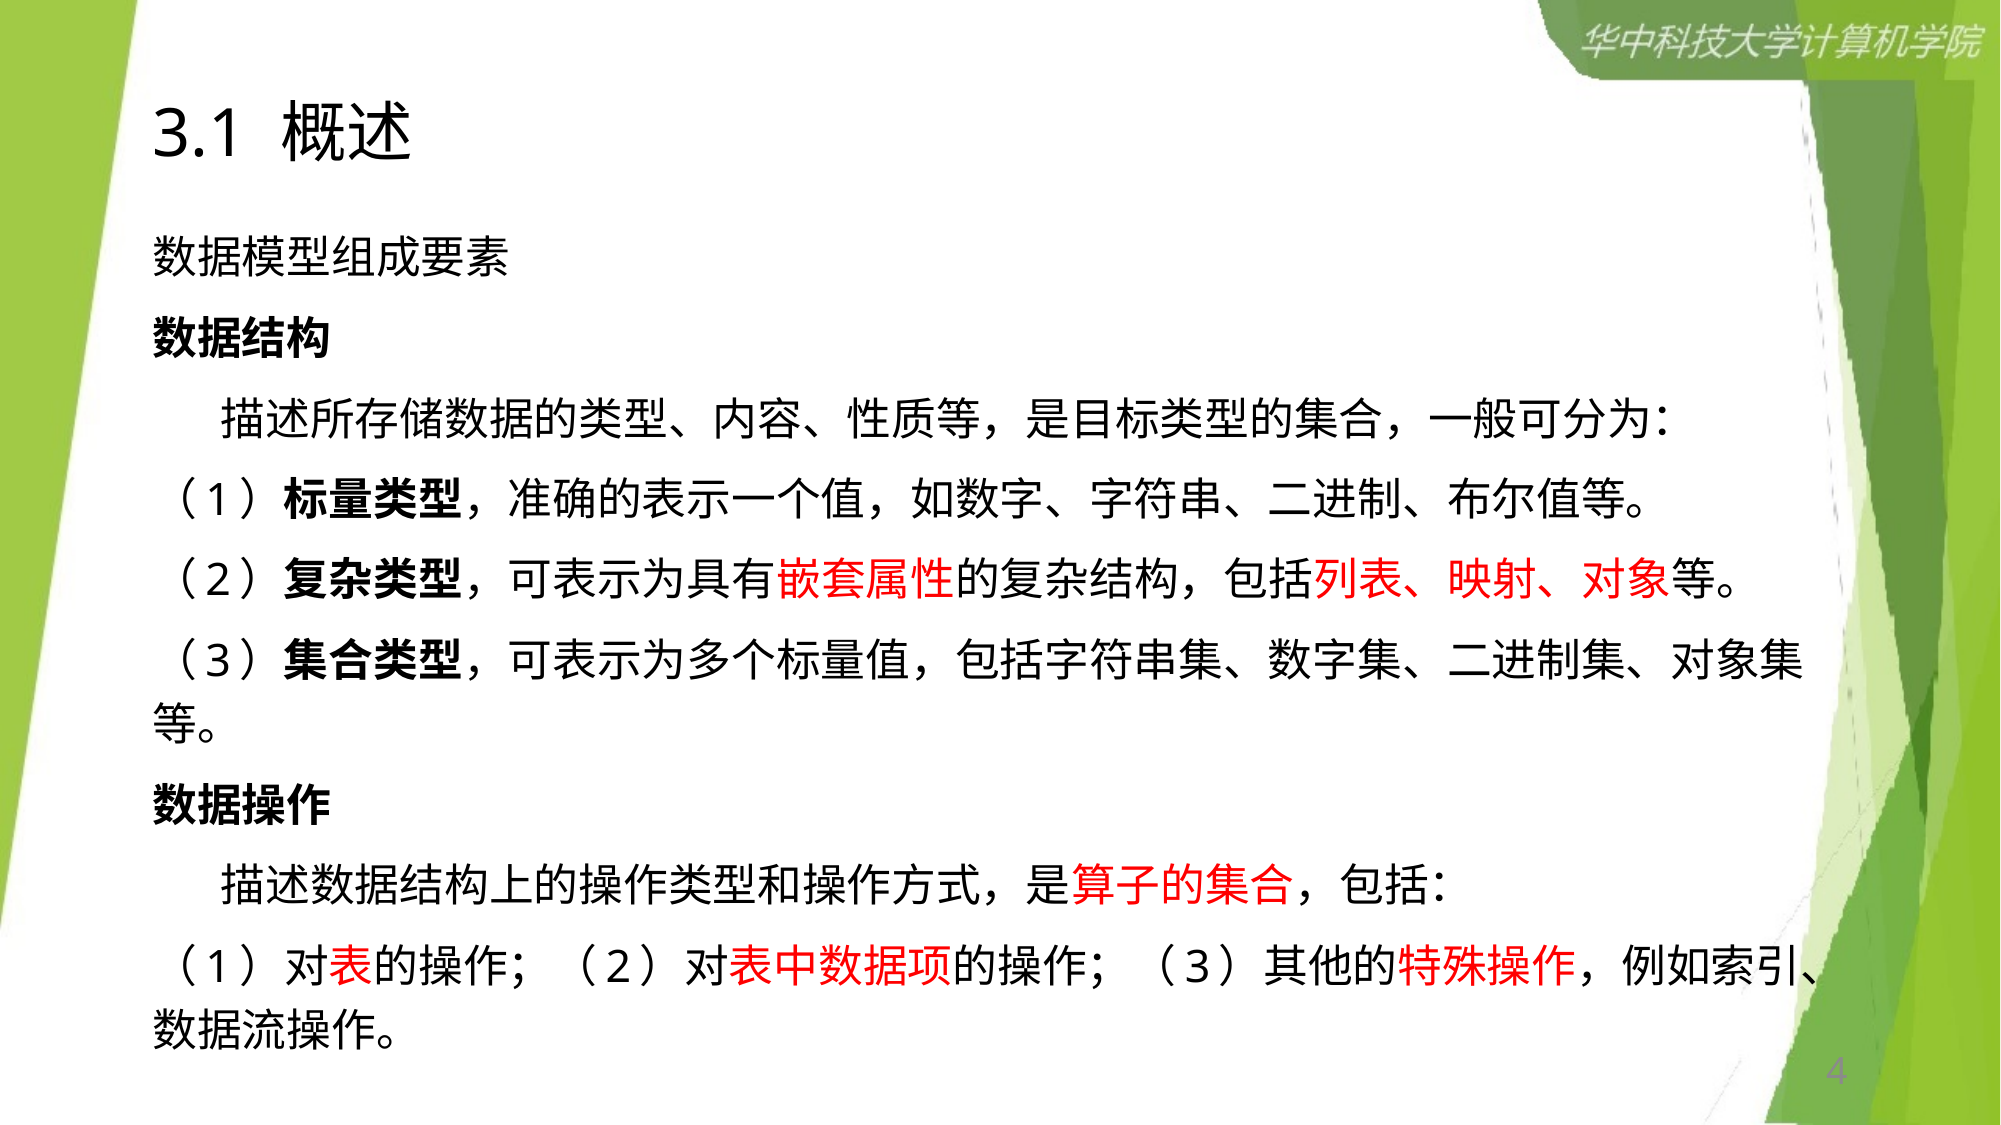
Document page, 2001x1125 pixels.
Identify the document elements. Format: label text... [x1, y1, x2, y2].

title 3.1 概述 [137, 59, 1863, 210]
picture [0, 0, 2001, 1125]
list 数据模型组成要素 数据结构 描述所存储数据的类型、内容、性质等，是目标类型的集合，一般可分为： （1）标量类型，准确的表示一个值，如数字、字符串、二进制、布尔值等。 （2）复杂类型，可表示为具有嵌套属性的复杂结构，包括列表、映射、对象等。 （3）集合类型，可表示为多个标量值，包括字符串集、数字集、二进制集、对象集等。 数据操作 描述数据结构上的操作类型和操作方式，是算子的集合，包括： （1）对表的操作；（2）对表中数据项的操作；（3）其他的特殊操作，例如索引、数据流操作。 [137, 210, 1863, 1067]
slide_number 4 [1412, 1042, 1863, 1103]
